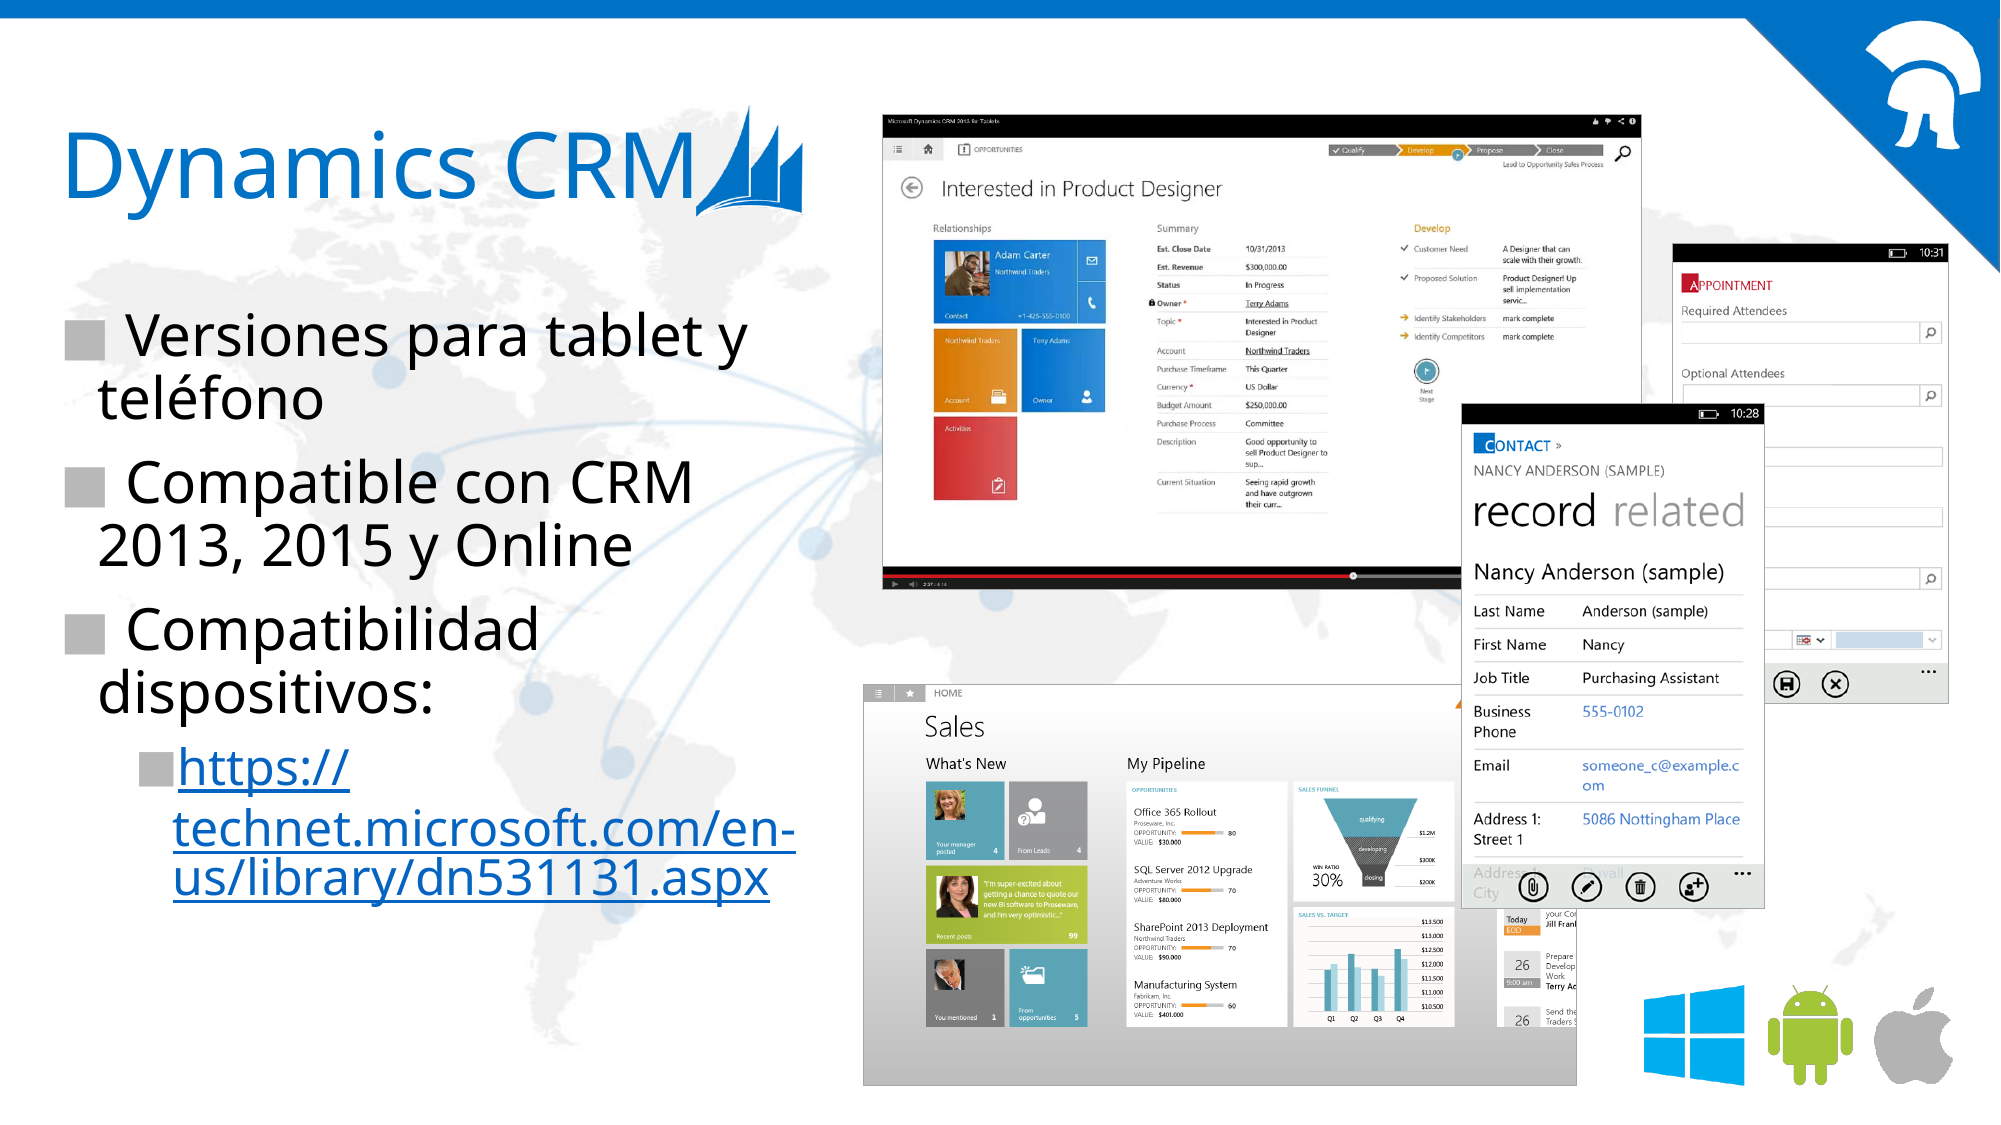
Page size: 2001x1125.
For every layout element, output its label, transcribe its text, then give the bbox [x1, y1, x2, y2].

picture [0, 0, 2001, 1125]
title Dynamics CRM [45, 59, 1863, 278]
list Versiones para tablet y teléfono Compatible con CRM 2013, 2015 y Online Compatibilidad dispositivos: https://technet.microsoft.com/en-us/library/dn531131.aspx [45, 298, 834, 1013]
